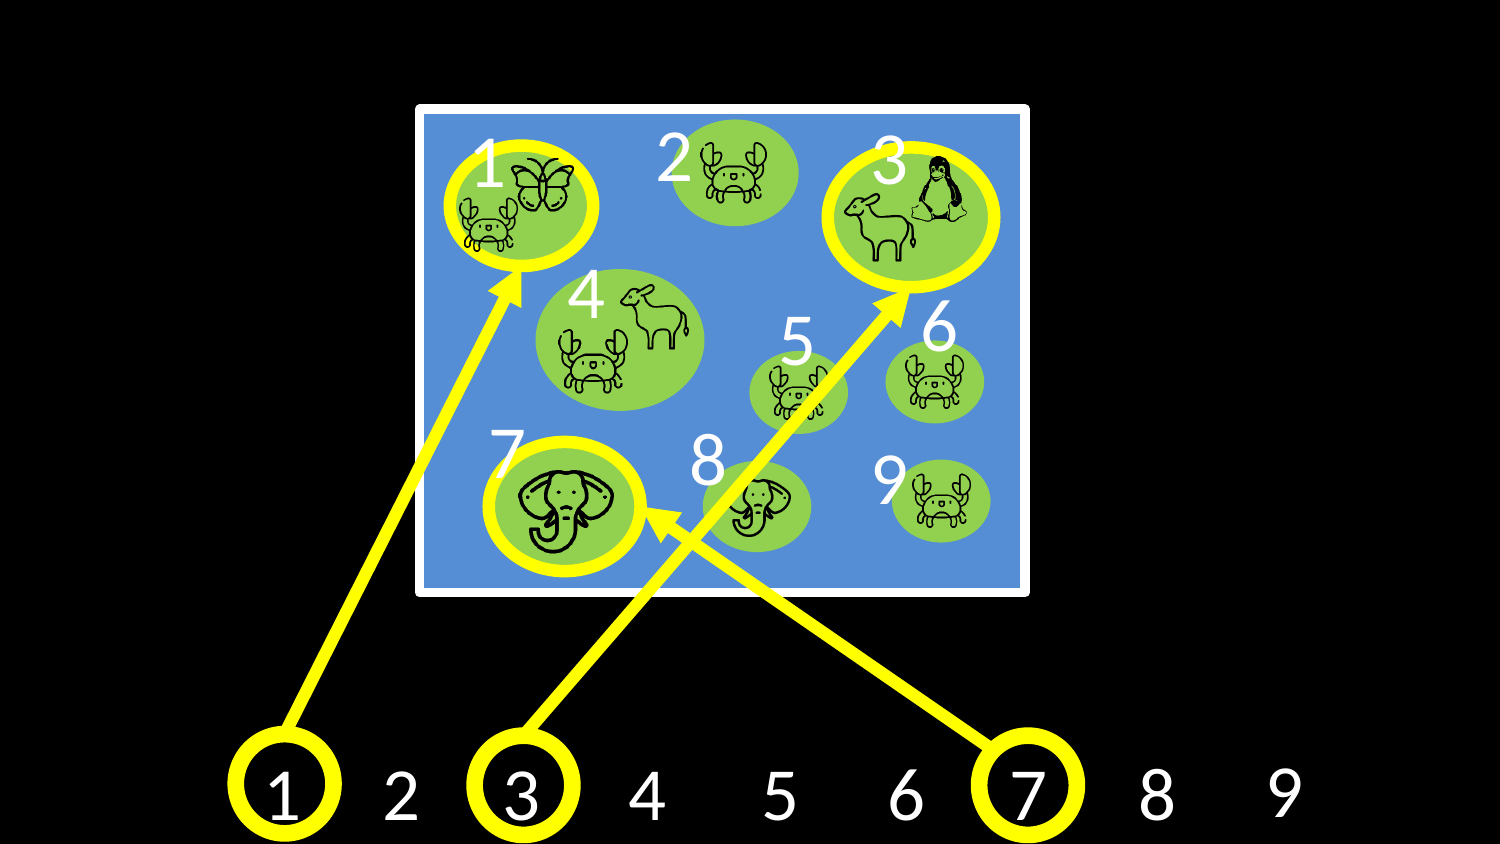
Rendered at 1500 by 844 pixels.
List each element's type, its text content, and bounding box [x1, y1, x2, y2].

text_box 3 [855, 101, 897, 107]
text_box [284, 265, 522, 735]
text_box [640, 506, 994, 751]
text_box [419, 108, 1026, 593]
text_box 2 [640, 99, 682, 107]
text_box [523, 286, 912, 736]
text_box [233, 753, 243, 814]
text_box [248, 735, 1293, 844]
